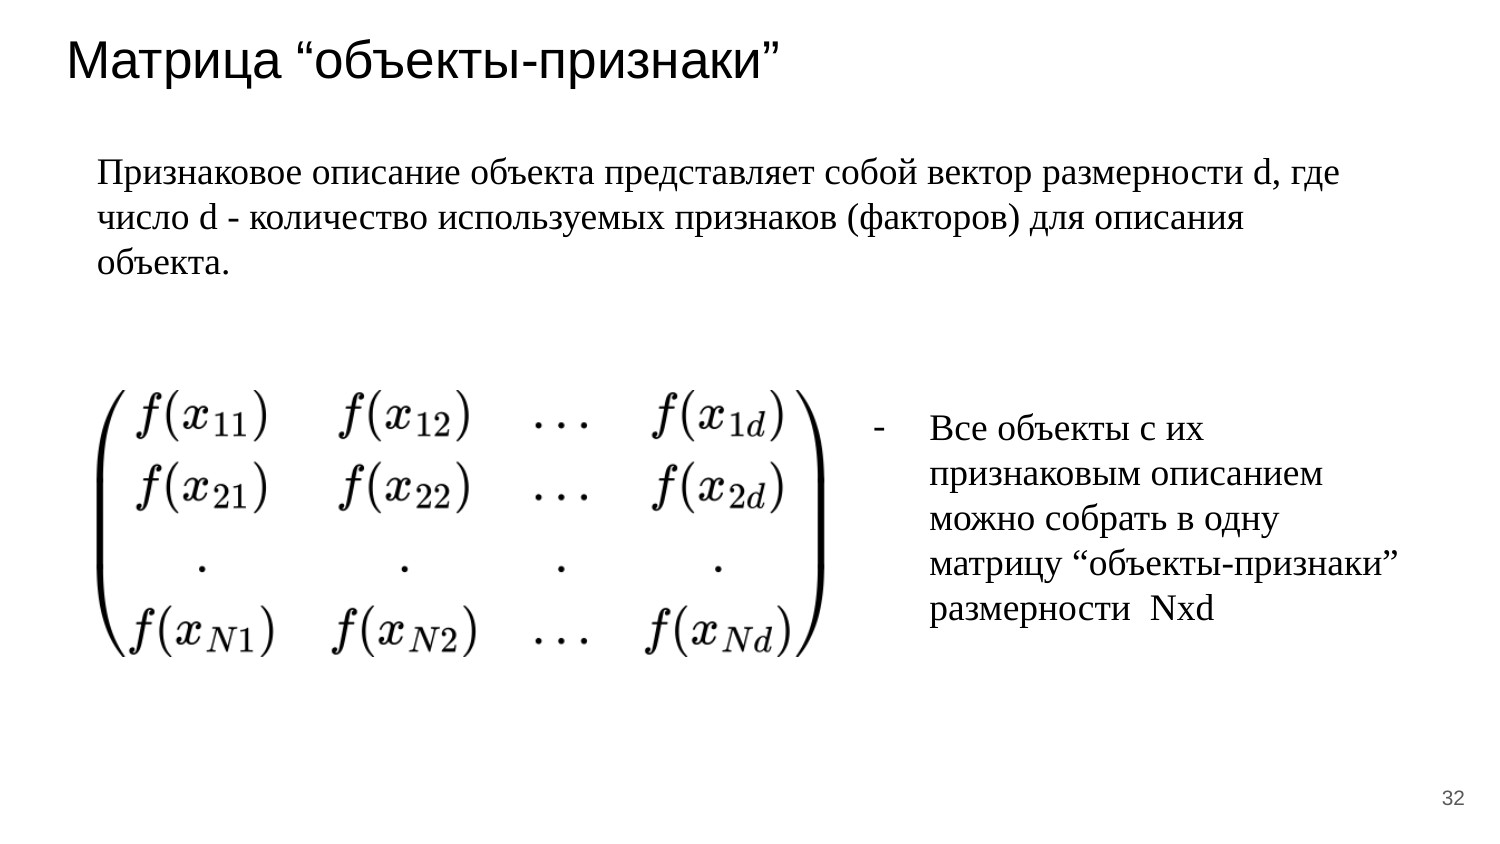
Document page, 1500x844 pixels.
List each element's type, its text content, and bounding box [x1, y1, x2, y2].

slide_number ‹#› [1389, 764, 1480, 830]
picture [81, 390, 840, 657]
title Матрица “объекты-признаки” [51, 10, 1449, 105]
text_box Все объекты с их признаковым описанием можно собрать в одну матрицу “объекты-признаки” размерности Nxd [839, 387, 1424, 603]
text_box Признаковое описание объекта представляет собой вектор размерности d, где число d - количество используемых признаков (факторов) для описания объекта. [81, 131, 1390, 254]
